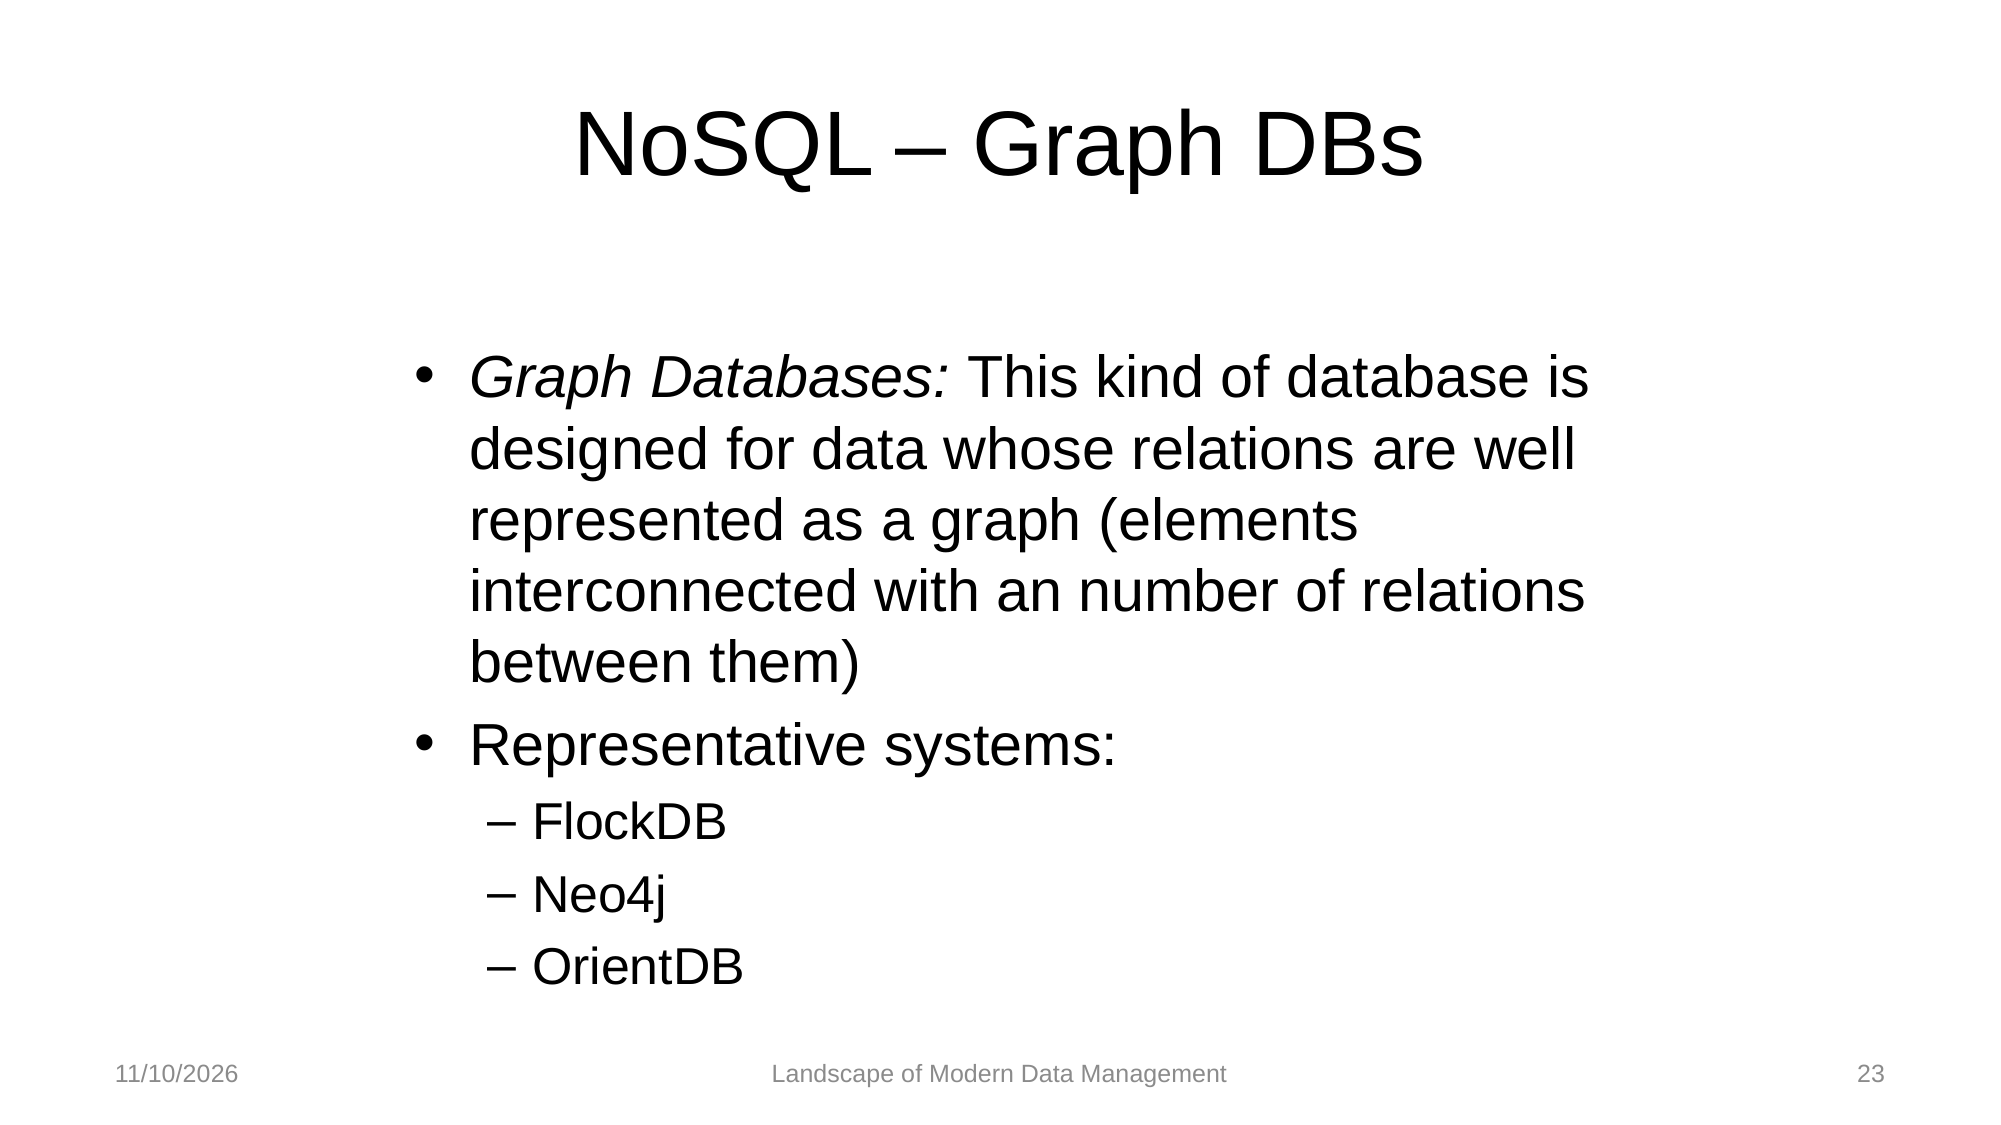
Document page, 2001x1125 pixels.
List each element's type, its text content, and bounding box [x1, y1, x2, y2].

title NoSQL – Graph DBs [99, 45, 1900, 233]
footer Landscape of Modern Data Management [683, 1042, 1317, 1103]
list Graph Databases: This kind of database is designed for data whose relations are well represented as a graph (elements interconnected with an number of relations between them) Representative systems: FlockDB Neo4j OrientDB [399, 331, 1727, 1006]
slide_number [99, 1042, 567, 1103]
slide_number 23 [1433, 1042, 1900, 1103]
